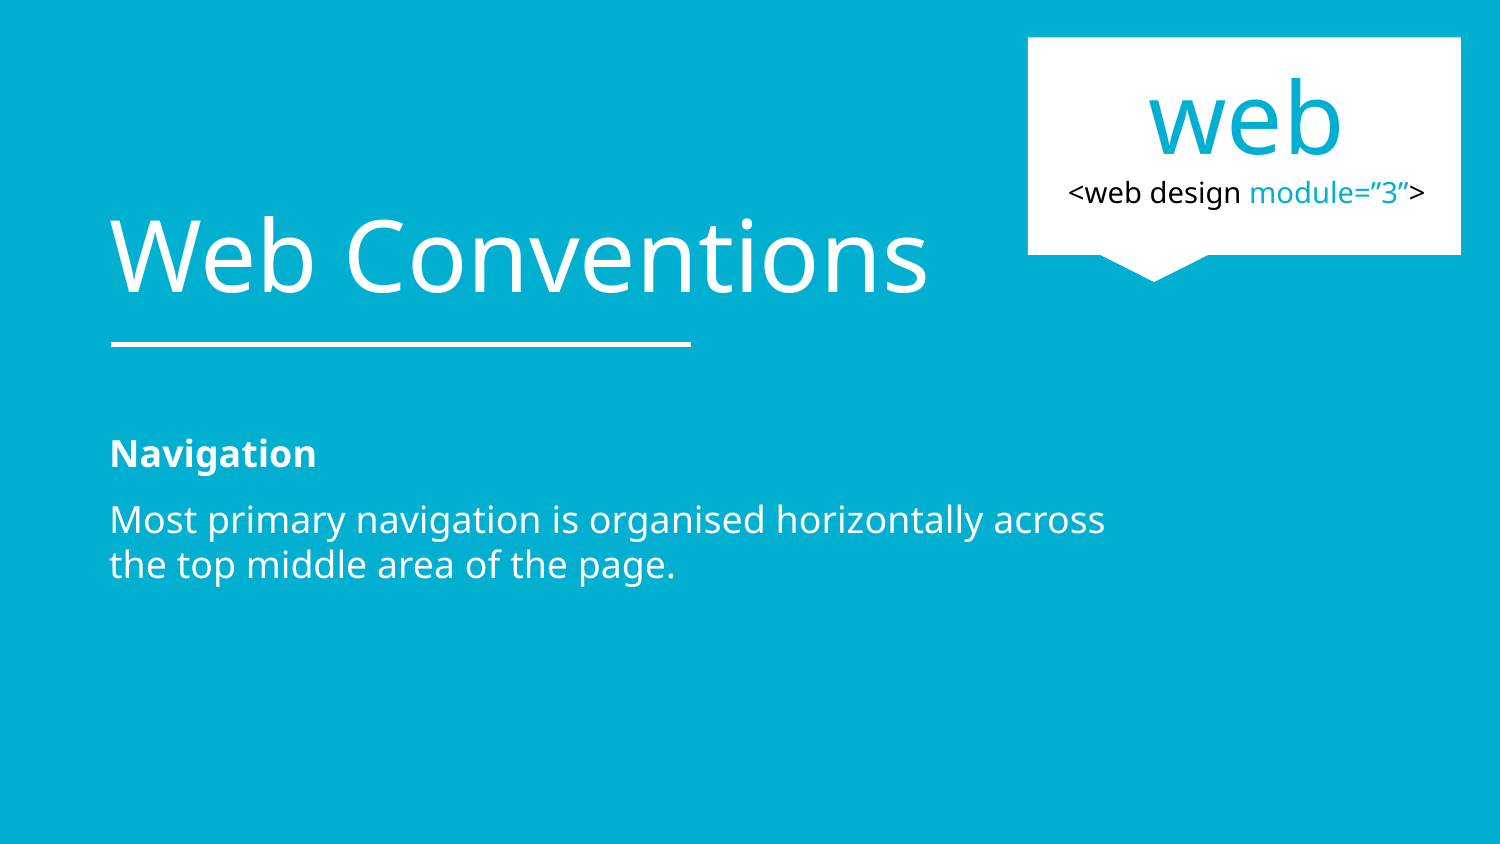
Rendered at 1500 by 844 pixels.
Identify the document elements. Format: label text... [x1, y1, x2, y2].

text_box Navigation Most primary navigation is organised horizontally across the top middle area of the page. [94, 415, 1447, 785]
text_box [1027, 37, 1461, 159]
text_box web [1085, 39, 1408, 159]
text_box Web Conventions [94, 192, 1076, 328]
text_box <web design module=”3”> [956, 159, 1500, 225]
text_box [1027, 225, 1461, 282]
